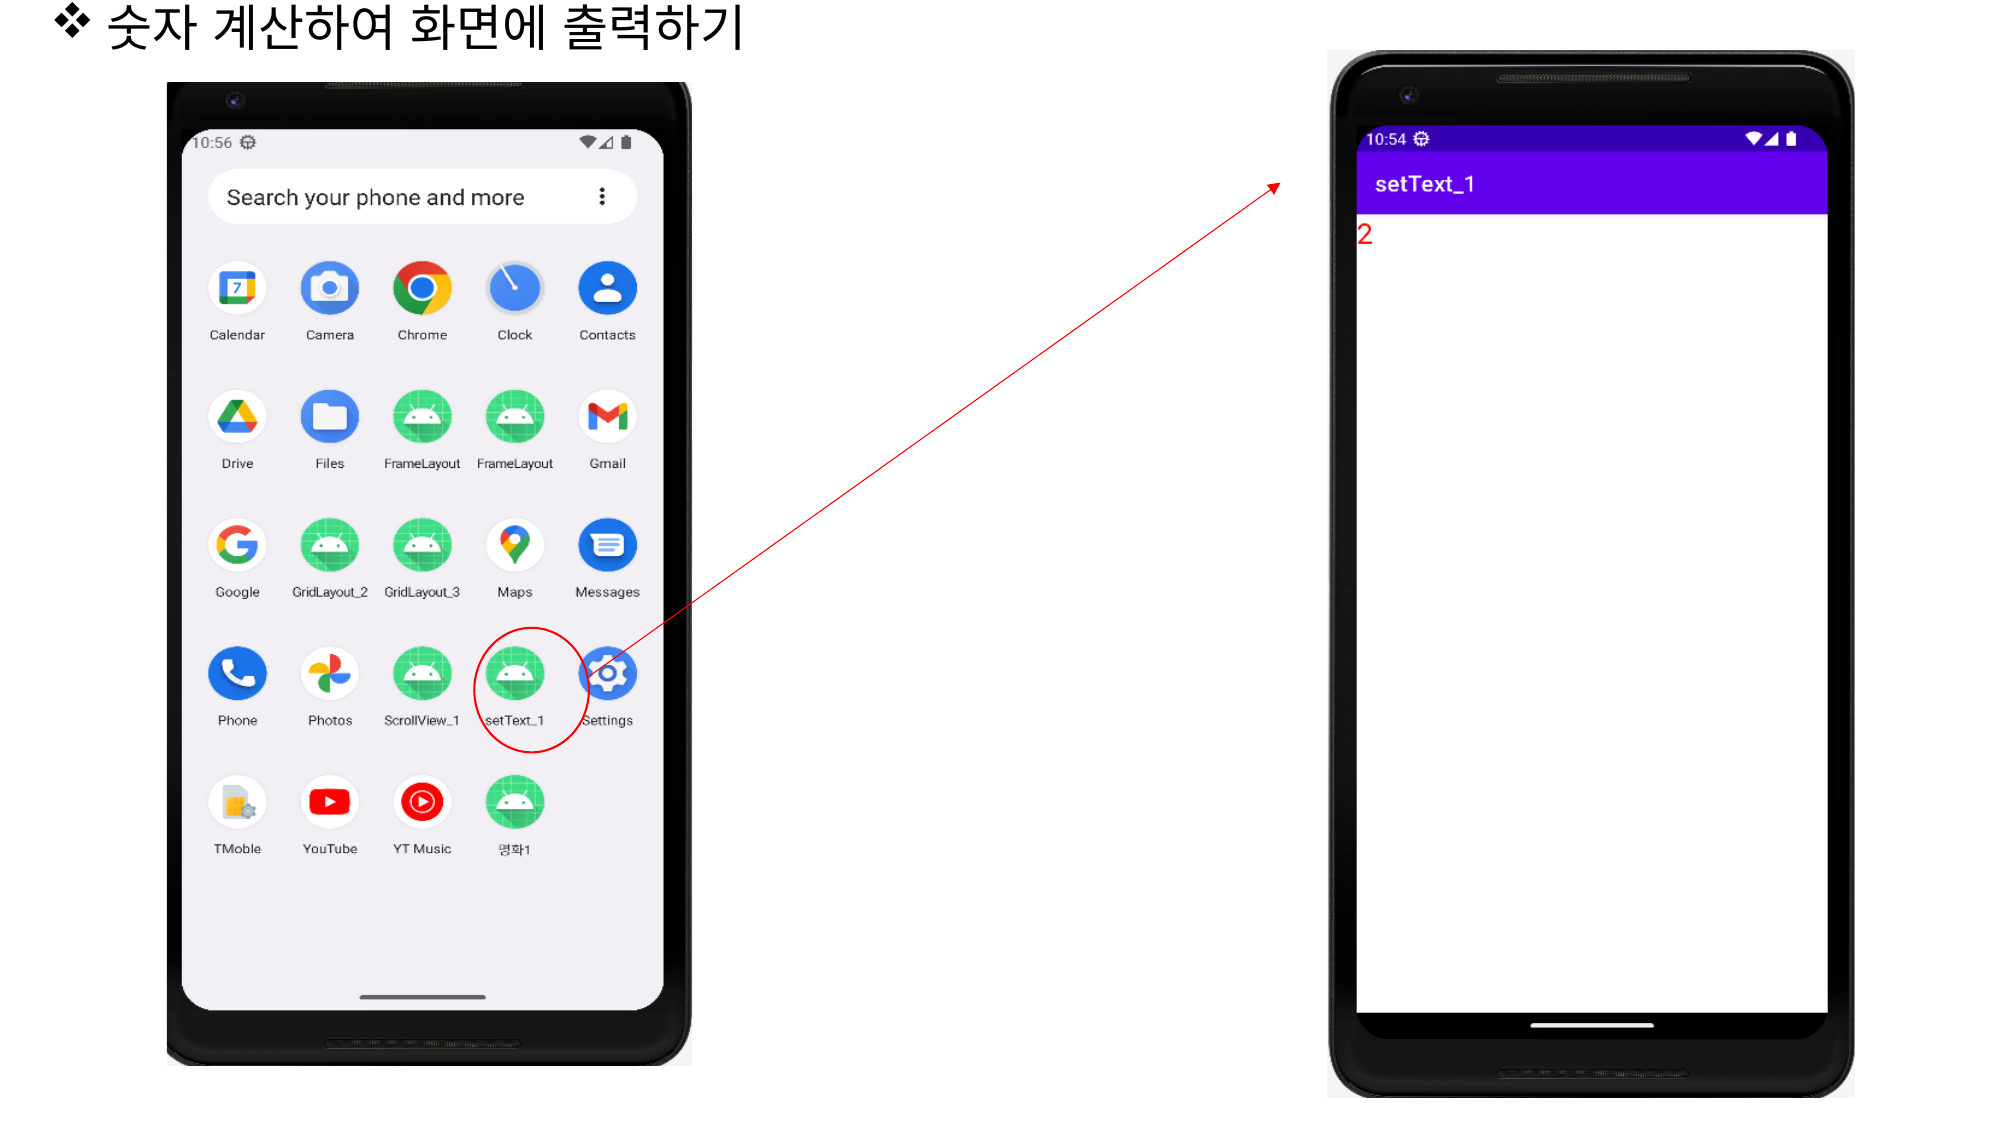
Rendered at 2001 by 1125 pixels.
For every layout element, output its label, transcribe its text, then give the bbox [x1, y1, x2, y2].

picture [166, 82, 693, 1066]
text_box 숫자 계산하여 화면에 출력하기 [35, 0, 762, 65]
picture [1326, 50, 1855, 1098]
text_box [588, 182, 1281, 677]
